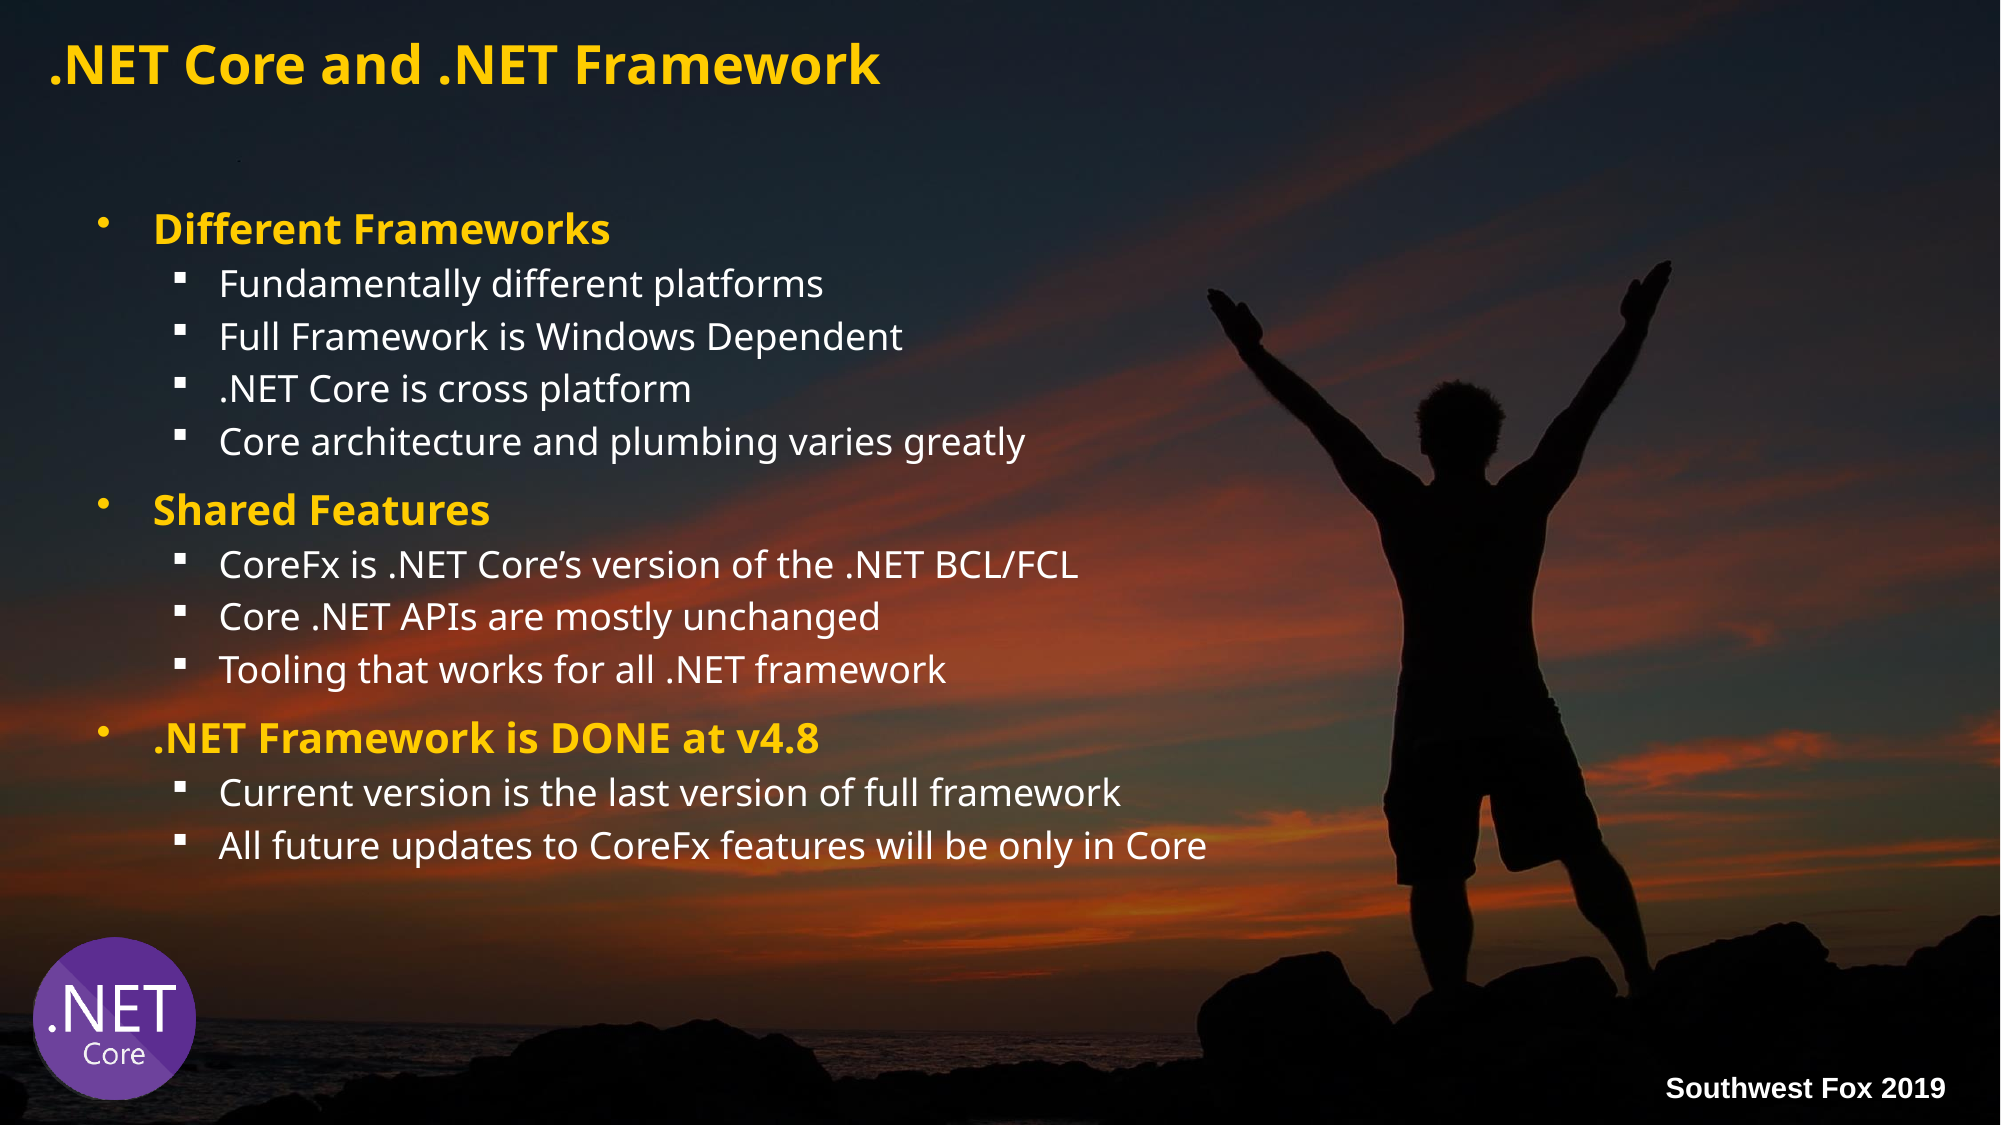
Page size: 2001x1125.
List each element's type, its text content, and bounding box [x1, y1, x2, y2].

title .NET Core and .NET Framework [33, 24, 1734, 100]
picture [0, 0, 2001, 1125]
list Different Frameworks Fundamentally different platforms Full Framework is Windows Dependent .NET Core is cross platform Core architecture and plumbing varies greatly Shared Features CoreFx is .NET Core’s version of the .NET BCL/FCL Core .NET APIs are mostly unchanged Tooling that works for all .NET framework .NET Framework is DONE at v4.8 Current version is the last version of full framework All future updates to CoreFx features will be only in Core [66, 187, 1950, 1025]
